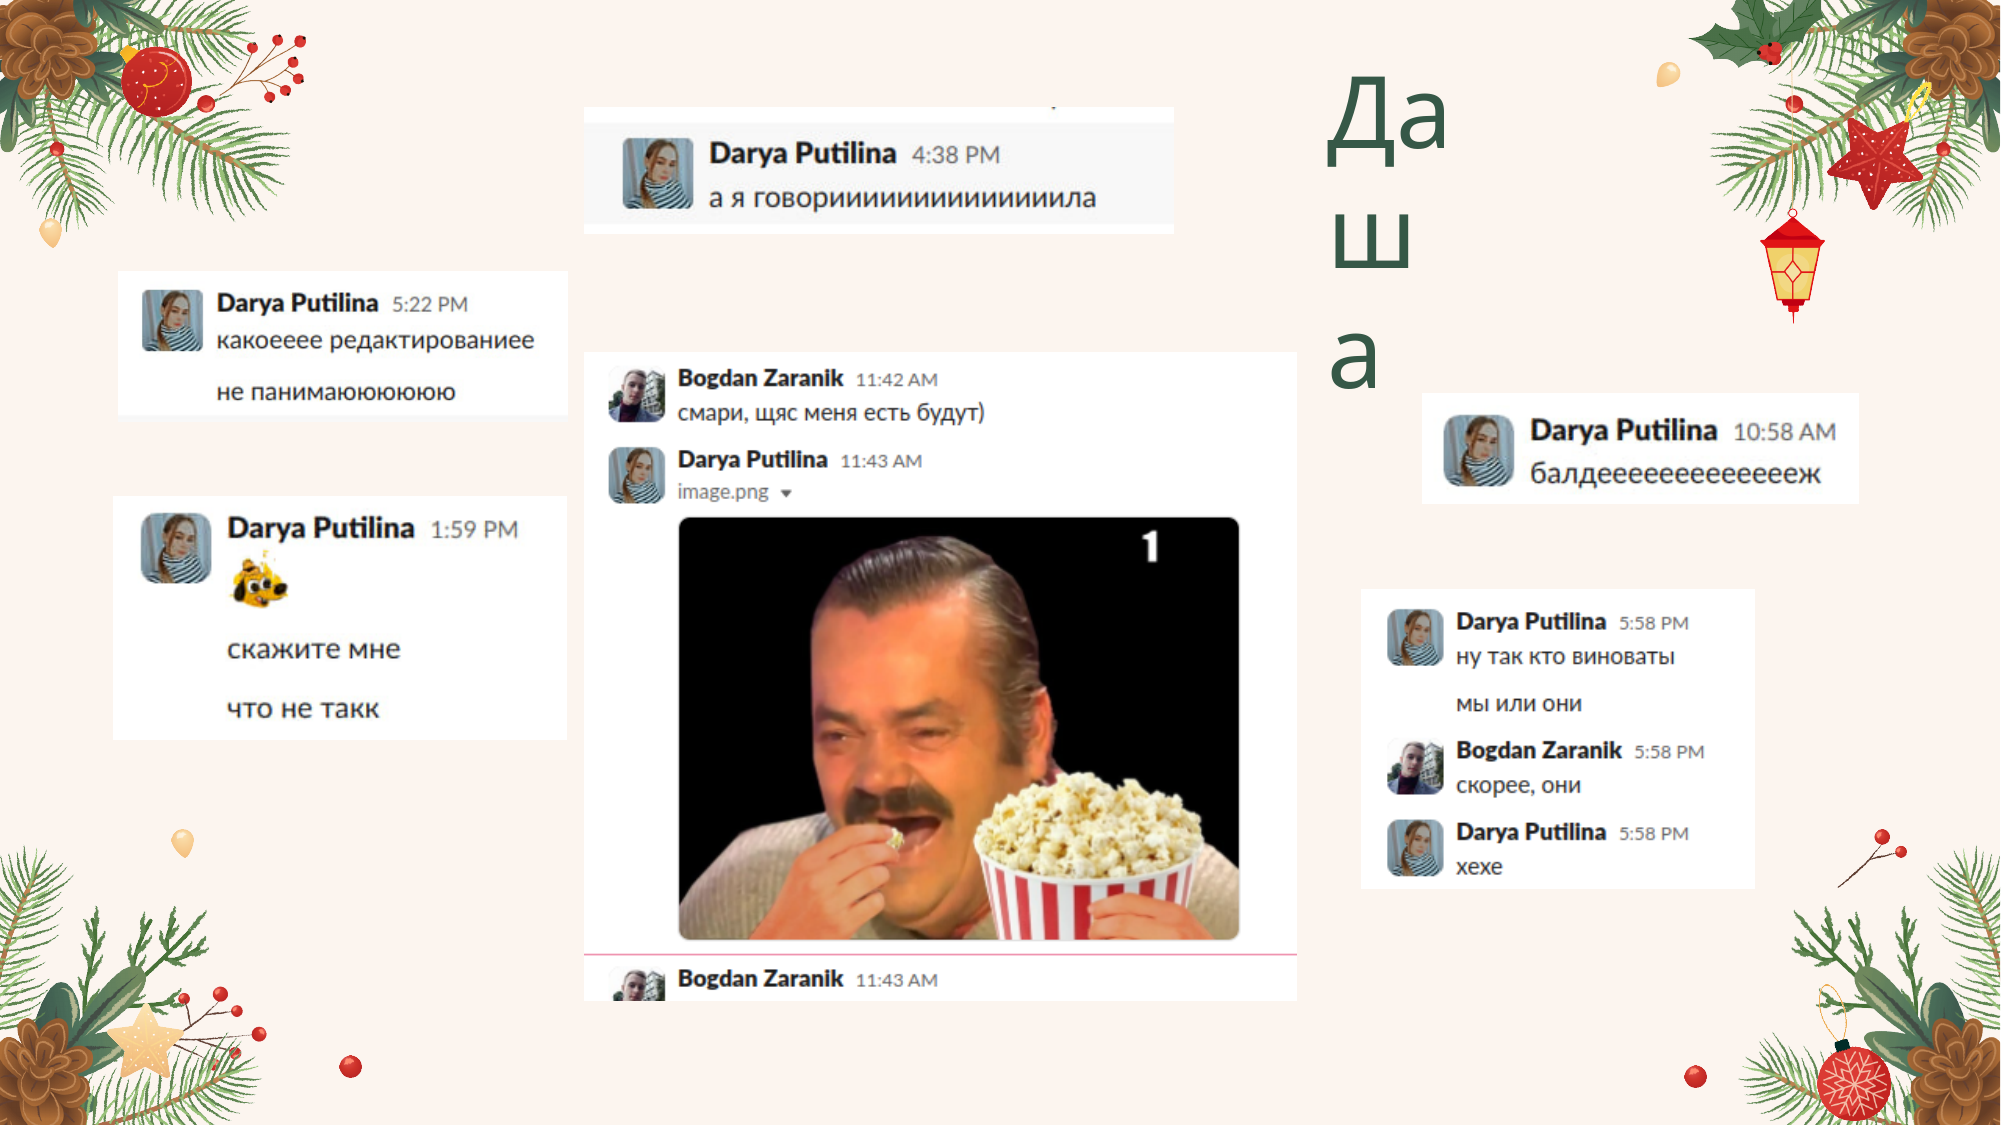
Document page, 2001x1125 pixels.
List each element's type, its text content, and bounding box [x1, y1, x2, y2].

picture [1649, 58, 1684, 92]
picture [1684, 1065, 1707, 1088]
picture [583, 107, 1174, 235]
picture [339, 1055, 362, 1078]
picture [0, 829, 270, 1125]
picture [117, 271, 568, 422]
picture [1421, 393, 1859, 504]
picture [1837, 829, 1907, 844]
picture [0, 0, 306, 248]
picture [583, 352, 1297, 1001]
picture [1686, 0, 2001, 324]
text_box Да ш а [1313, 40, 1508, 301]
picture [1360, 589, 2001, 1125]
picture [113, 495, 568, 740]
